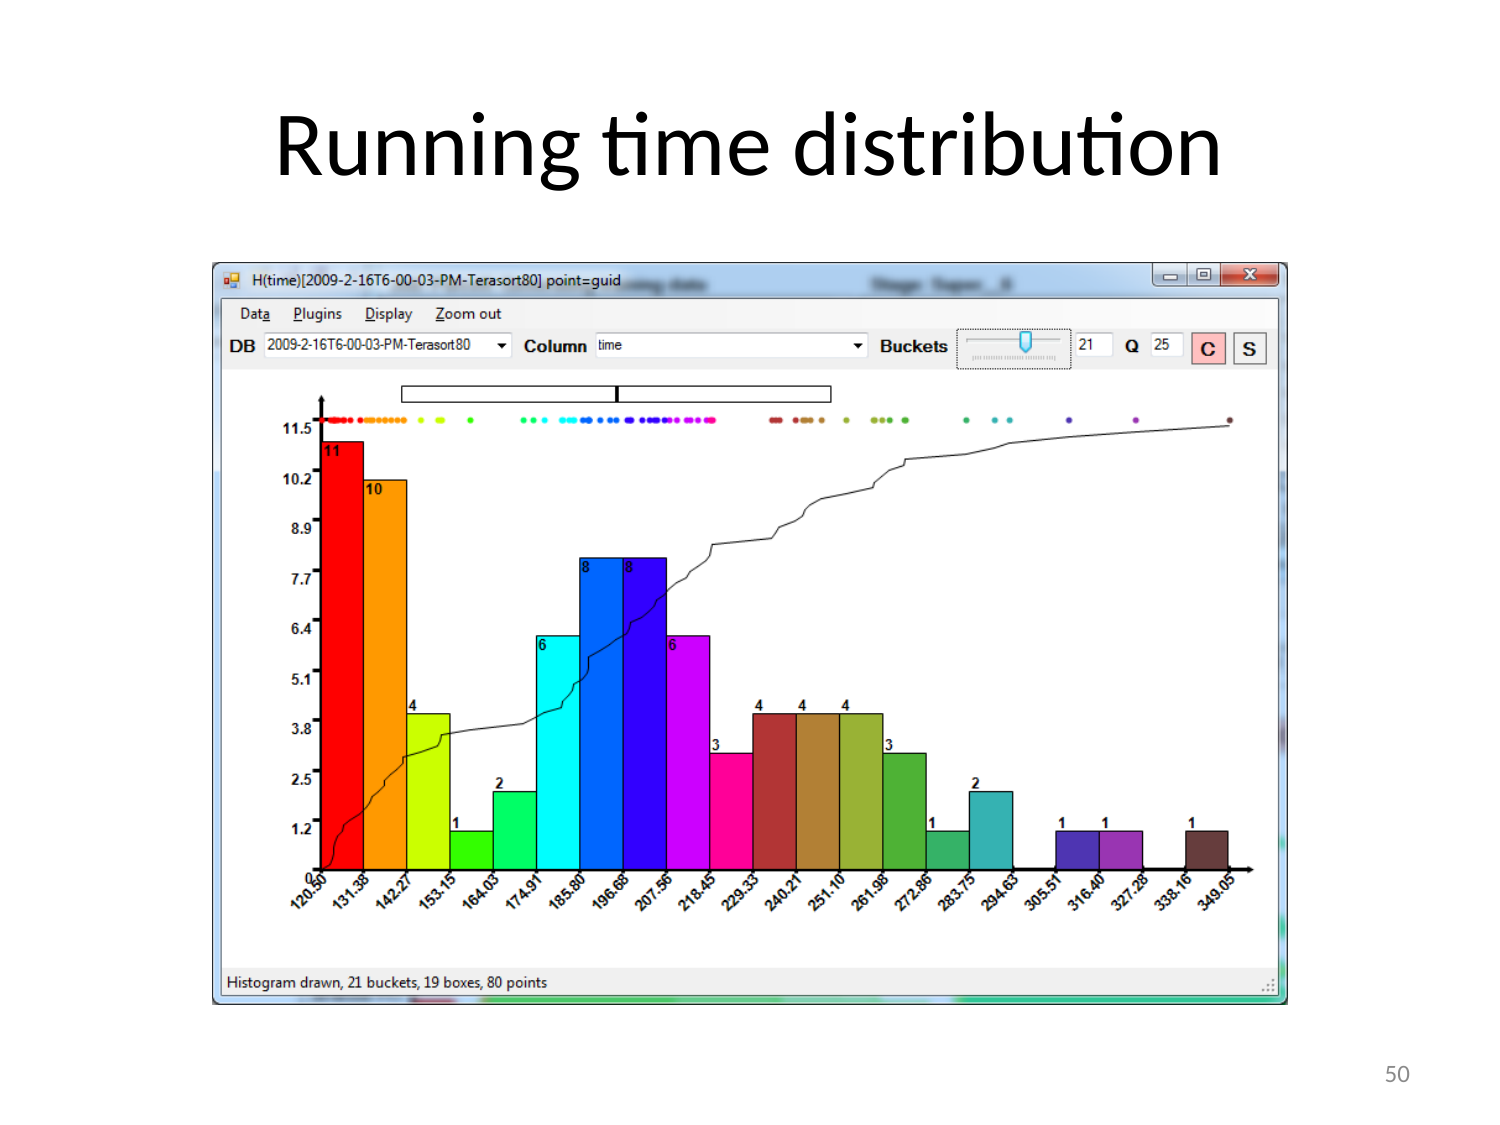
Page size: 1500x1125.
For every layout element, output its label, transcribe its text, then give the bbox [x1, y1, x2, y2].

slide_number 50 [1074, 1042, 1425, 1103]
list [212, 262, 1288, 1006]
title Running time distribution [75, 45, 1425, 233]
